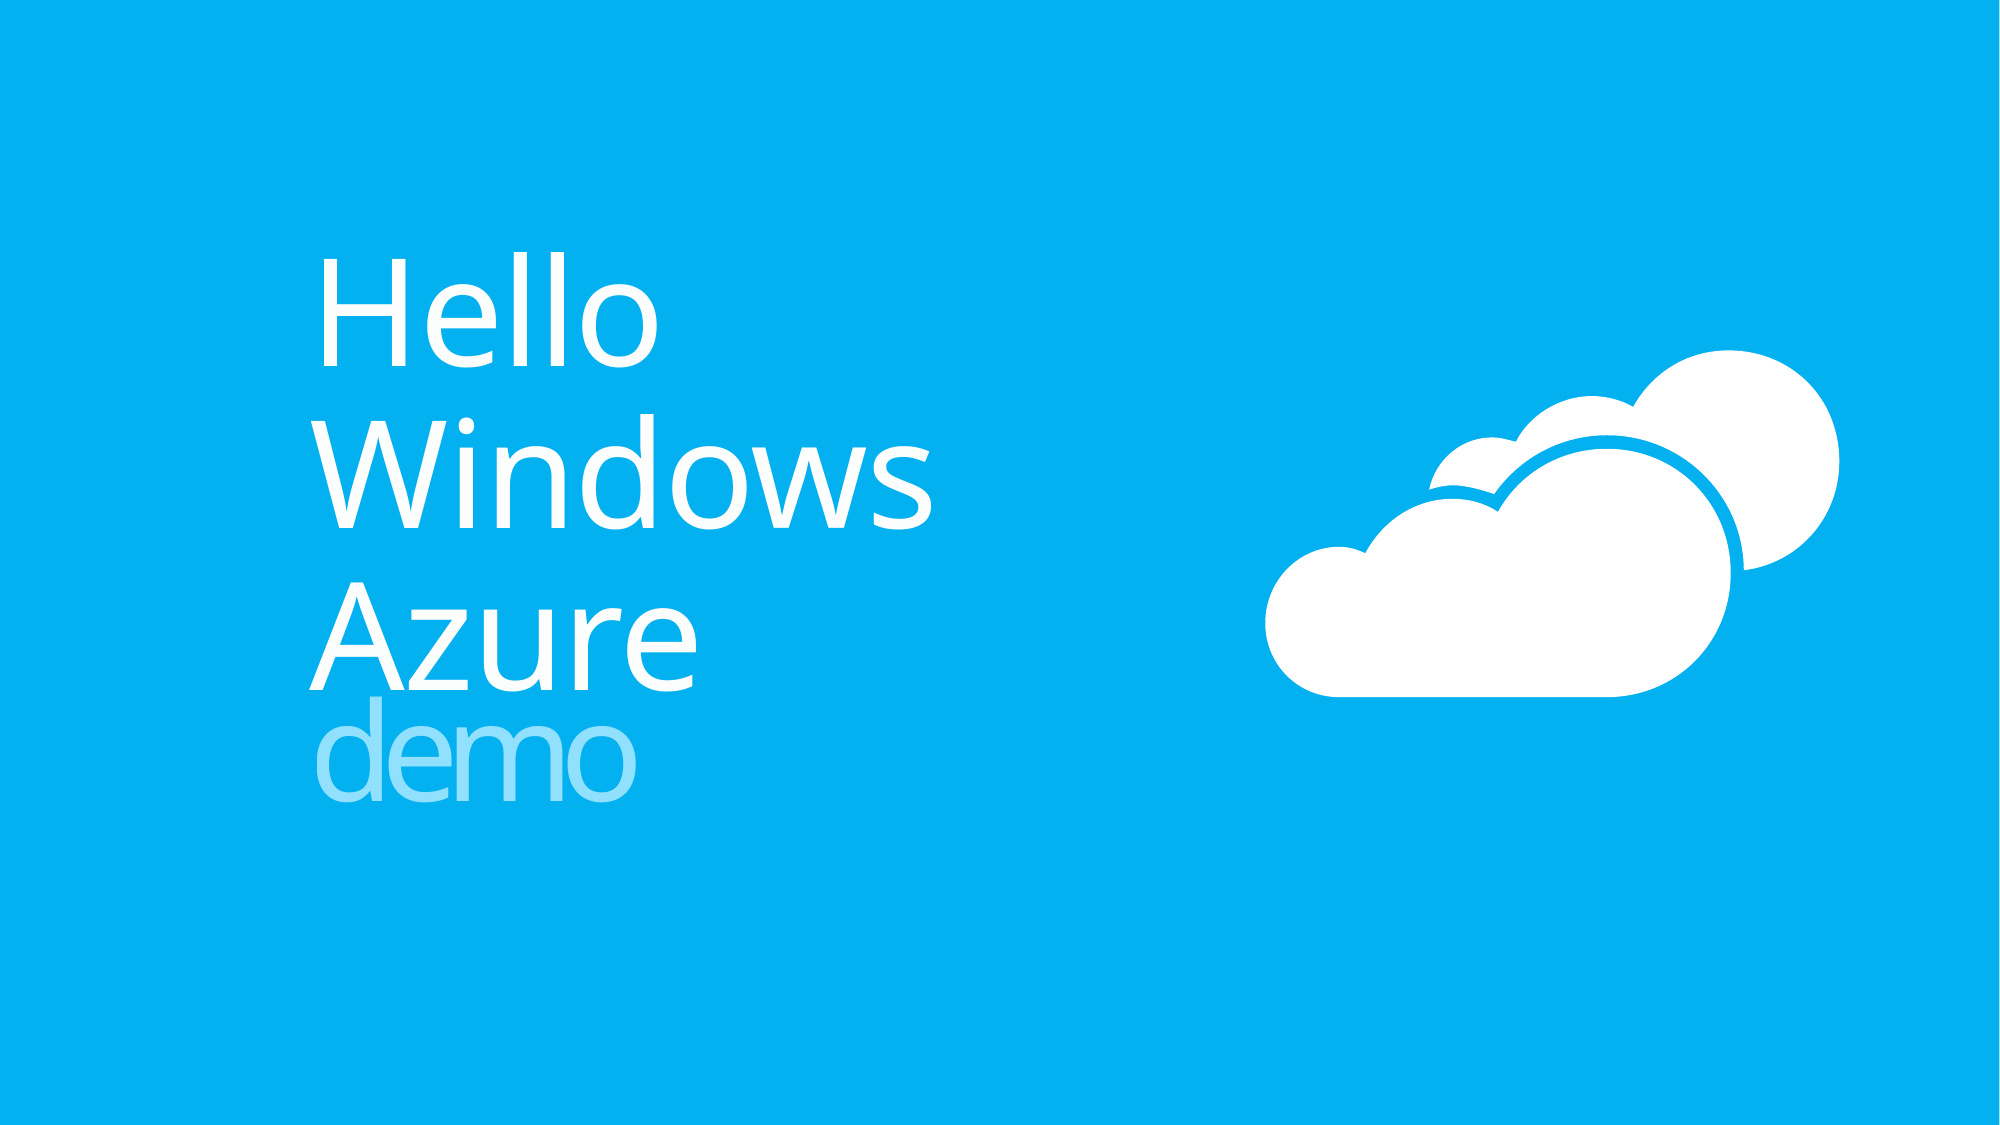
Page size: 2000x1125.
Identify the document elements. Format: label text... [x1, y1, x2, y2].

title Hello Windows Azure [309, 237, 1270, 682]
list demo [309, 682, 1766, 892]
